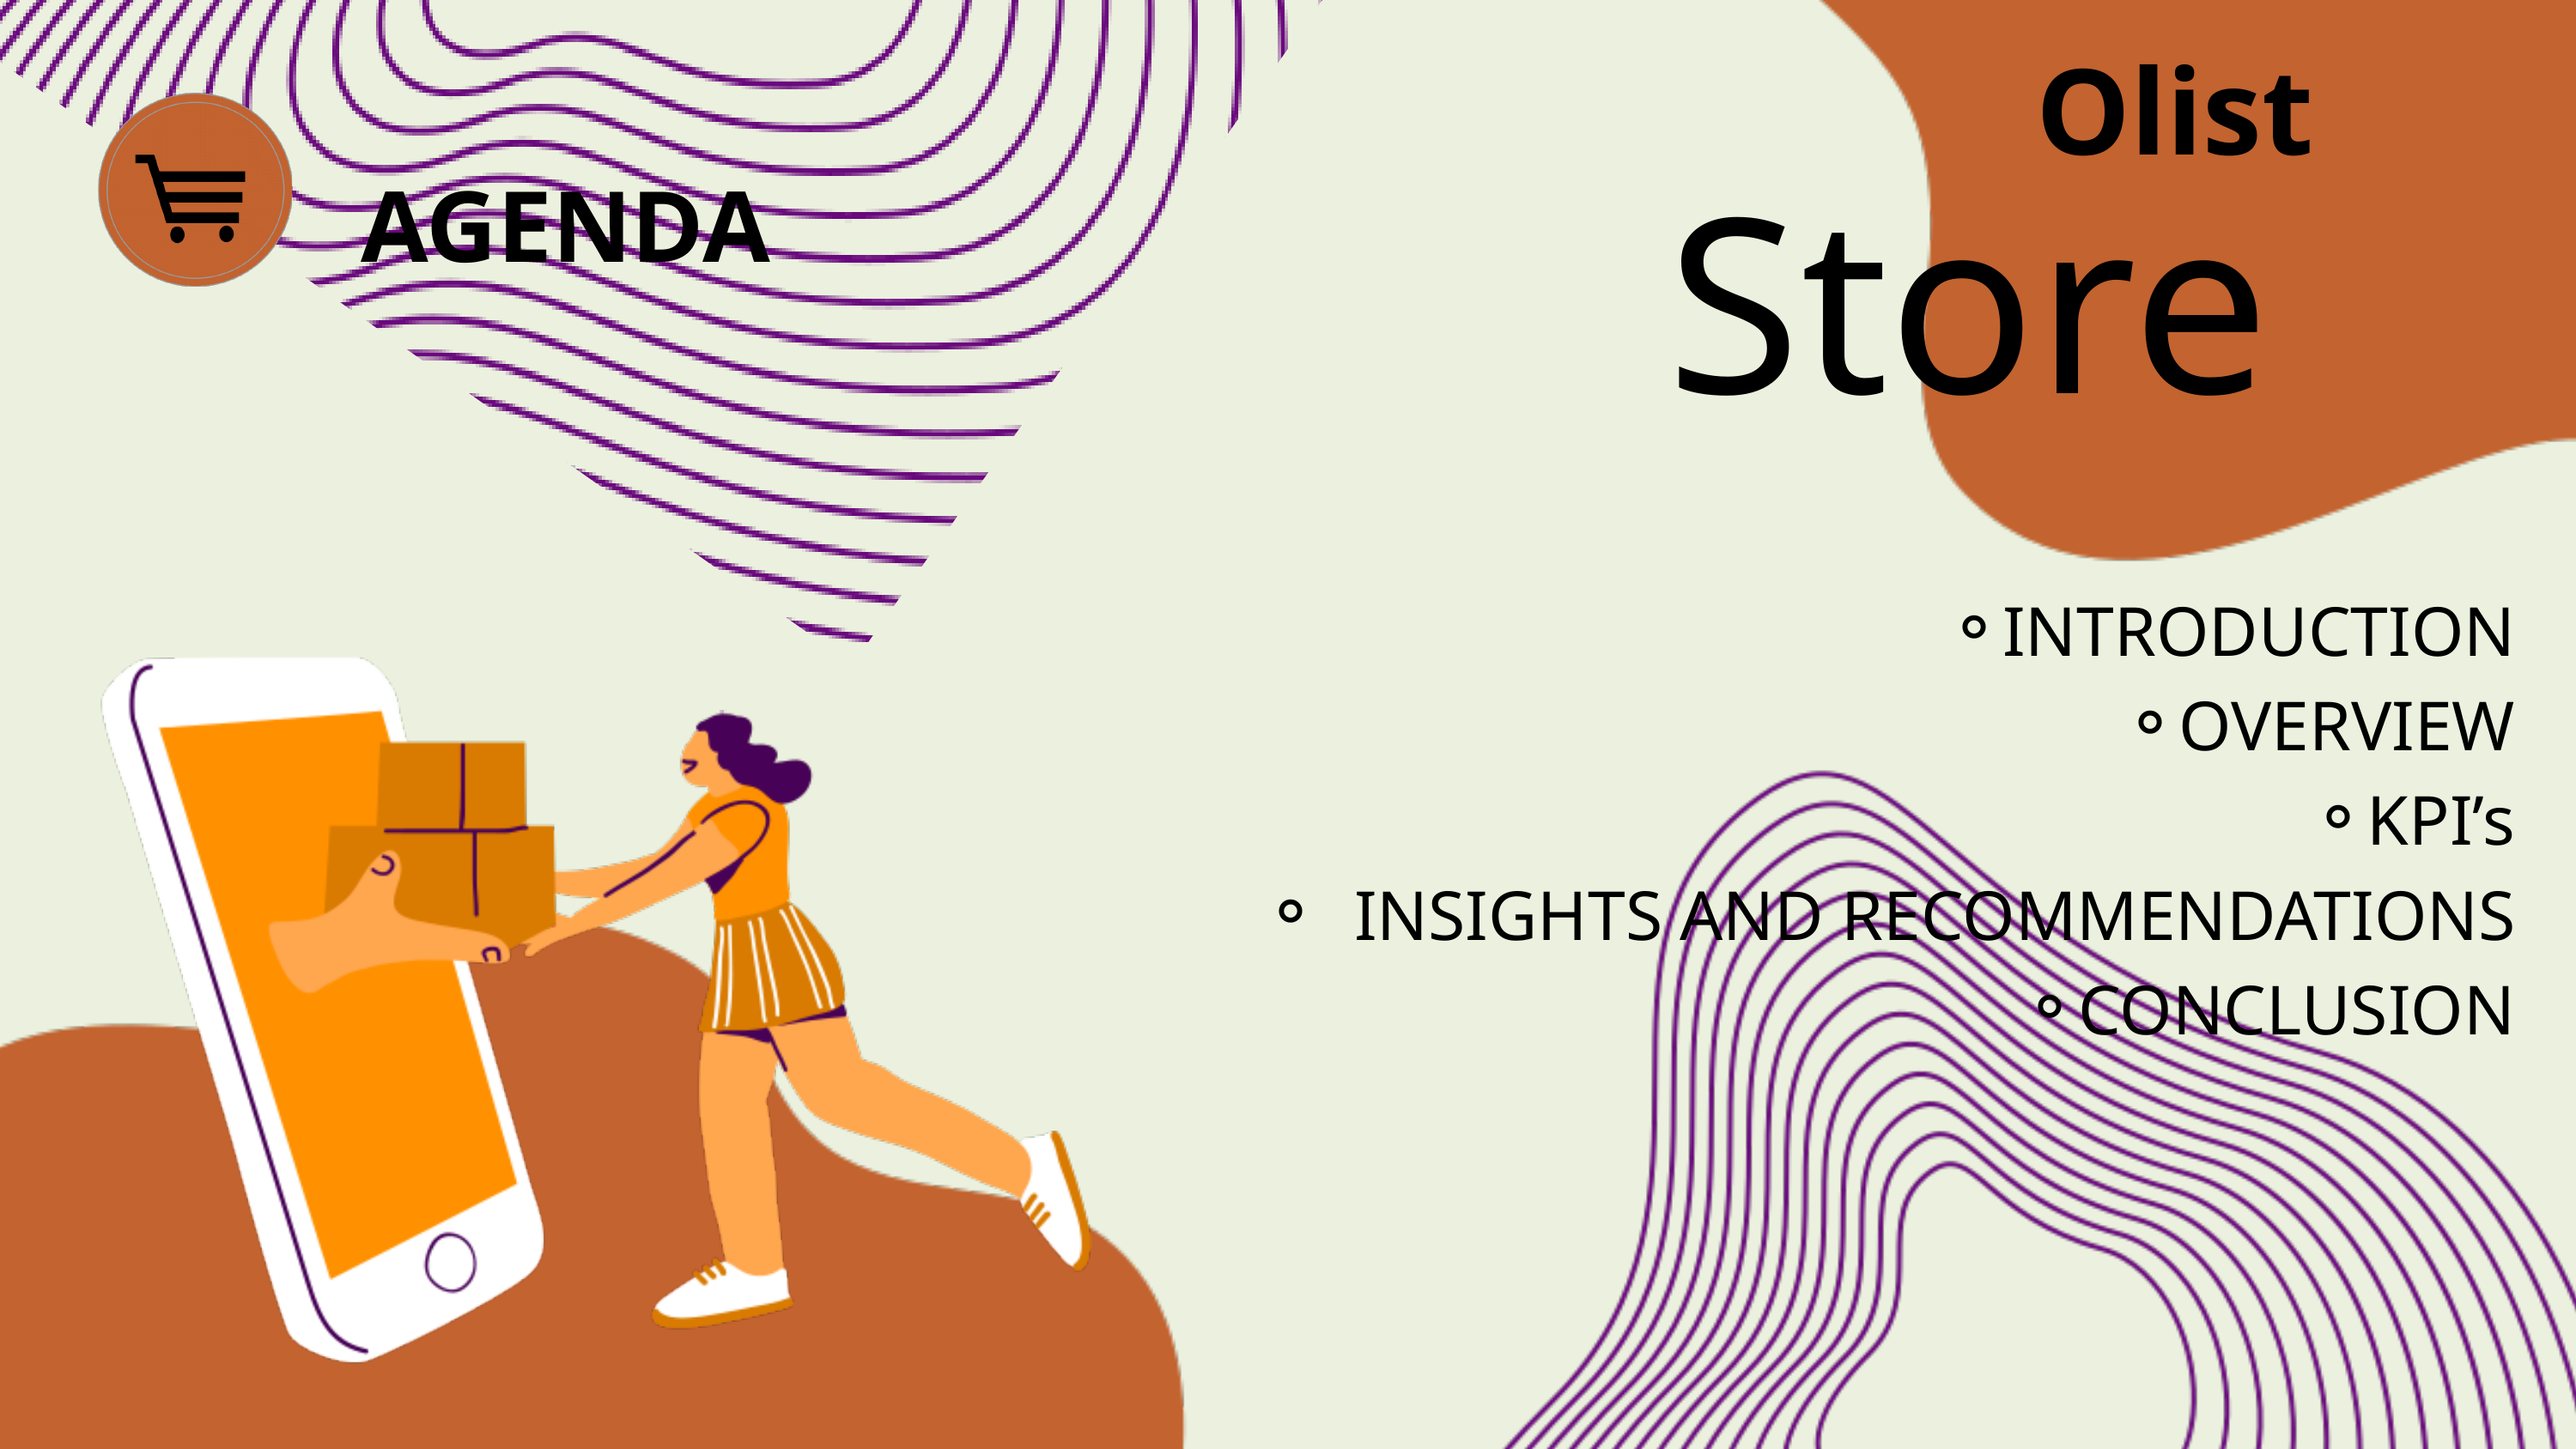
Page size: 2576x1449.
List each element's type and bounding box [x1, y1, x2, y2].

text_box [98, 92, 293, 288]
text_box [1656, 0, 2576, 658]
text_box [24, 0, 1305, 402]
text_box [1097, 685, 1292, 944]
text_box [0, 912, 1258, 1449]
text_box [1357, 743, 2576, 1449]
text_box [98, 657, 1093, 1369]
text_box [0, 0, 2576, 1449]
